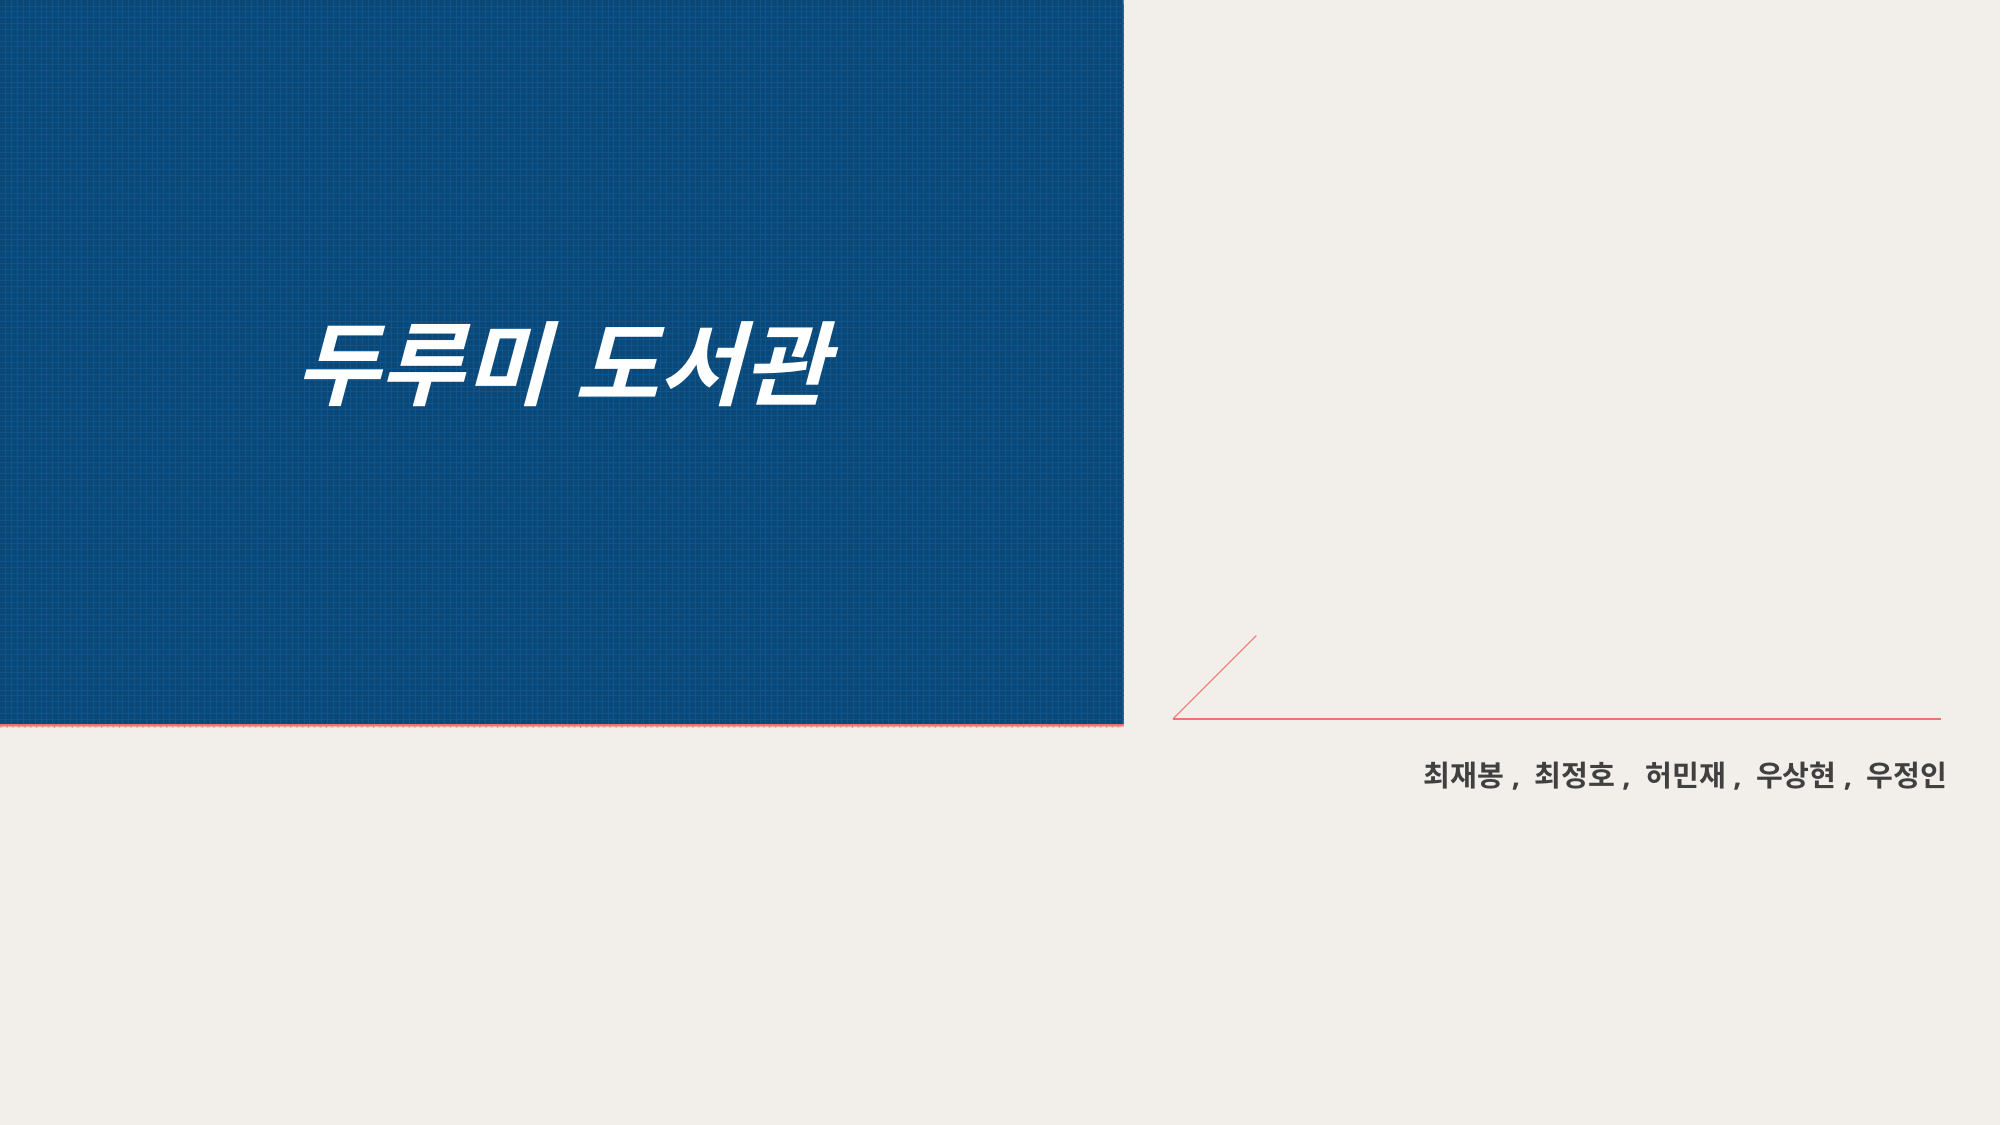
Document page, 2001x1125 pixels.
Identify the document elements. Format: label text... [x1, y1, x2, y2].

text_box 두루미 도서관 [0, 0, 1125, 725]
text_box 최재봉, 최정호, 허민재, 우상현, 우정인 [1409, 732, 1963, 800]
